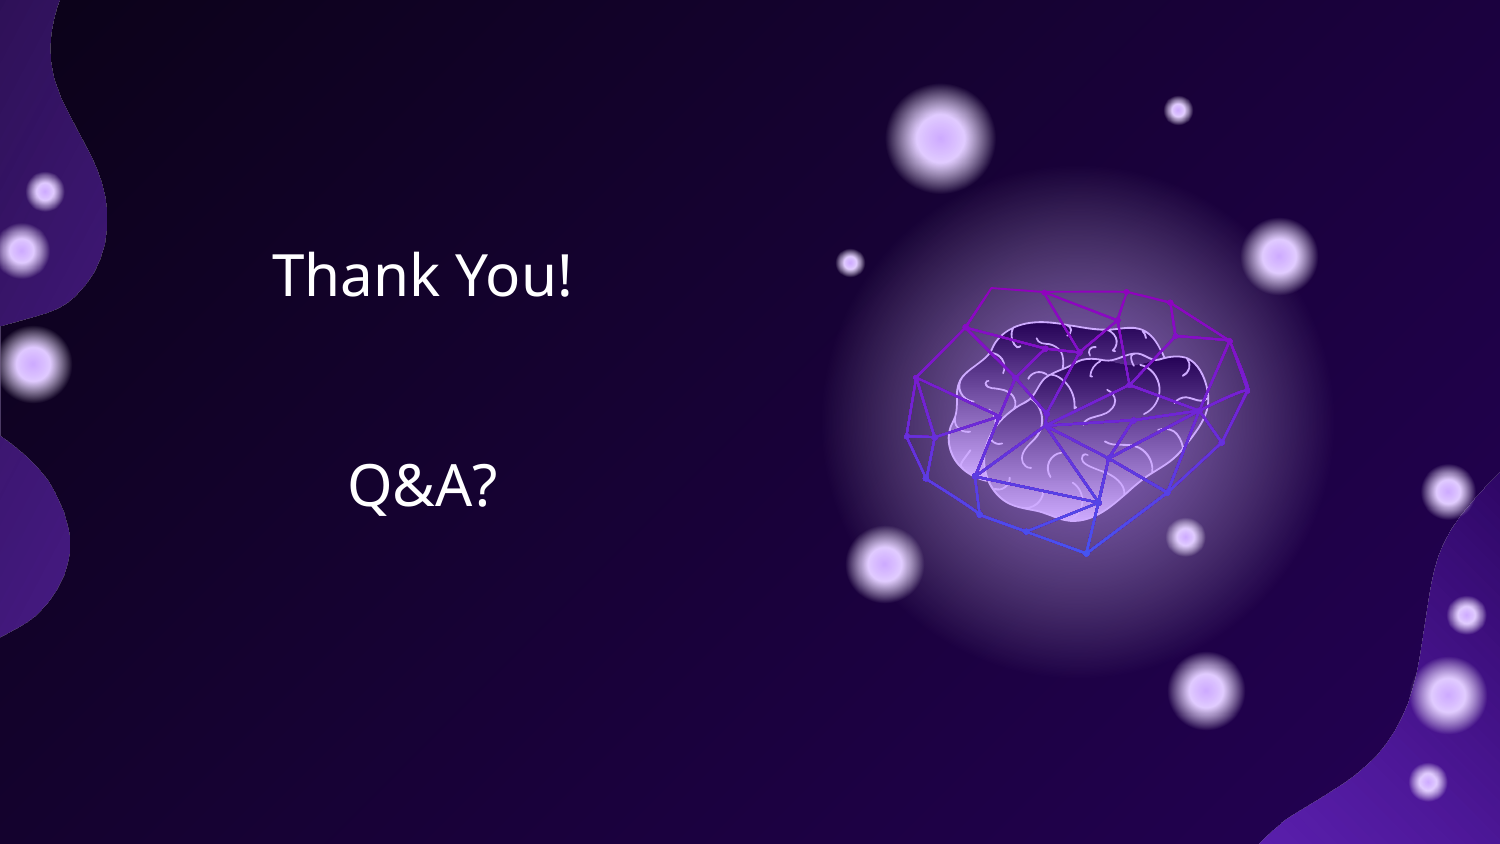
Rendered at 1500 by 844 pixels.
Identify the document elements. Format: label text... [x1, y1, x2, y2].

text_box [1231, 208, 1327, 304]
text_box [836, 516, 933, 612]
title Thank You! Q&A? [116, 223, 729, 367]
text_box [872, 70, 1009, 207]
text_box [903, 286, 1251, 557]
text_box [813, 157, 1247, 543]
text_box [1160, 92, 1196, 128]
text_box [832, 245, 868, 280]
text_box [1158, 644, 1254, 738]
text_box [893, 294, 1342, 686]
